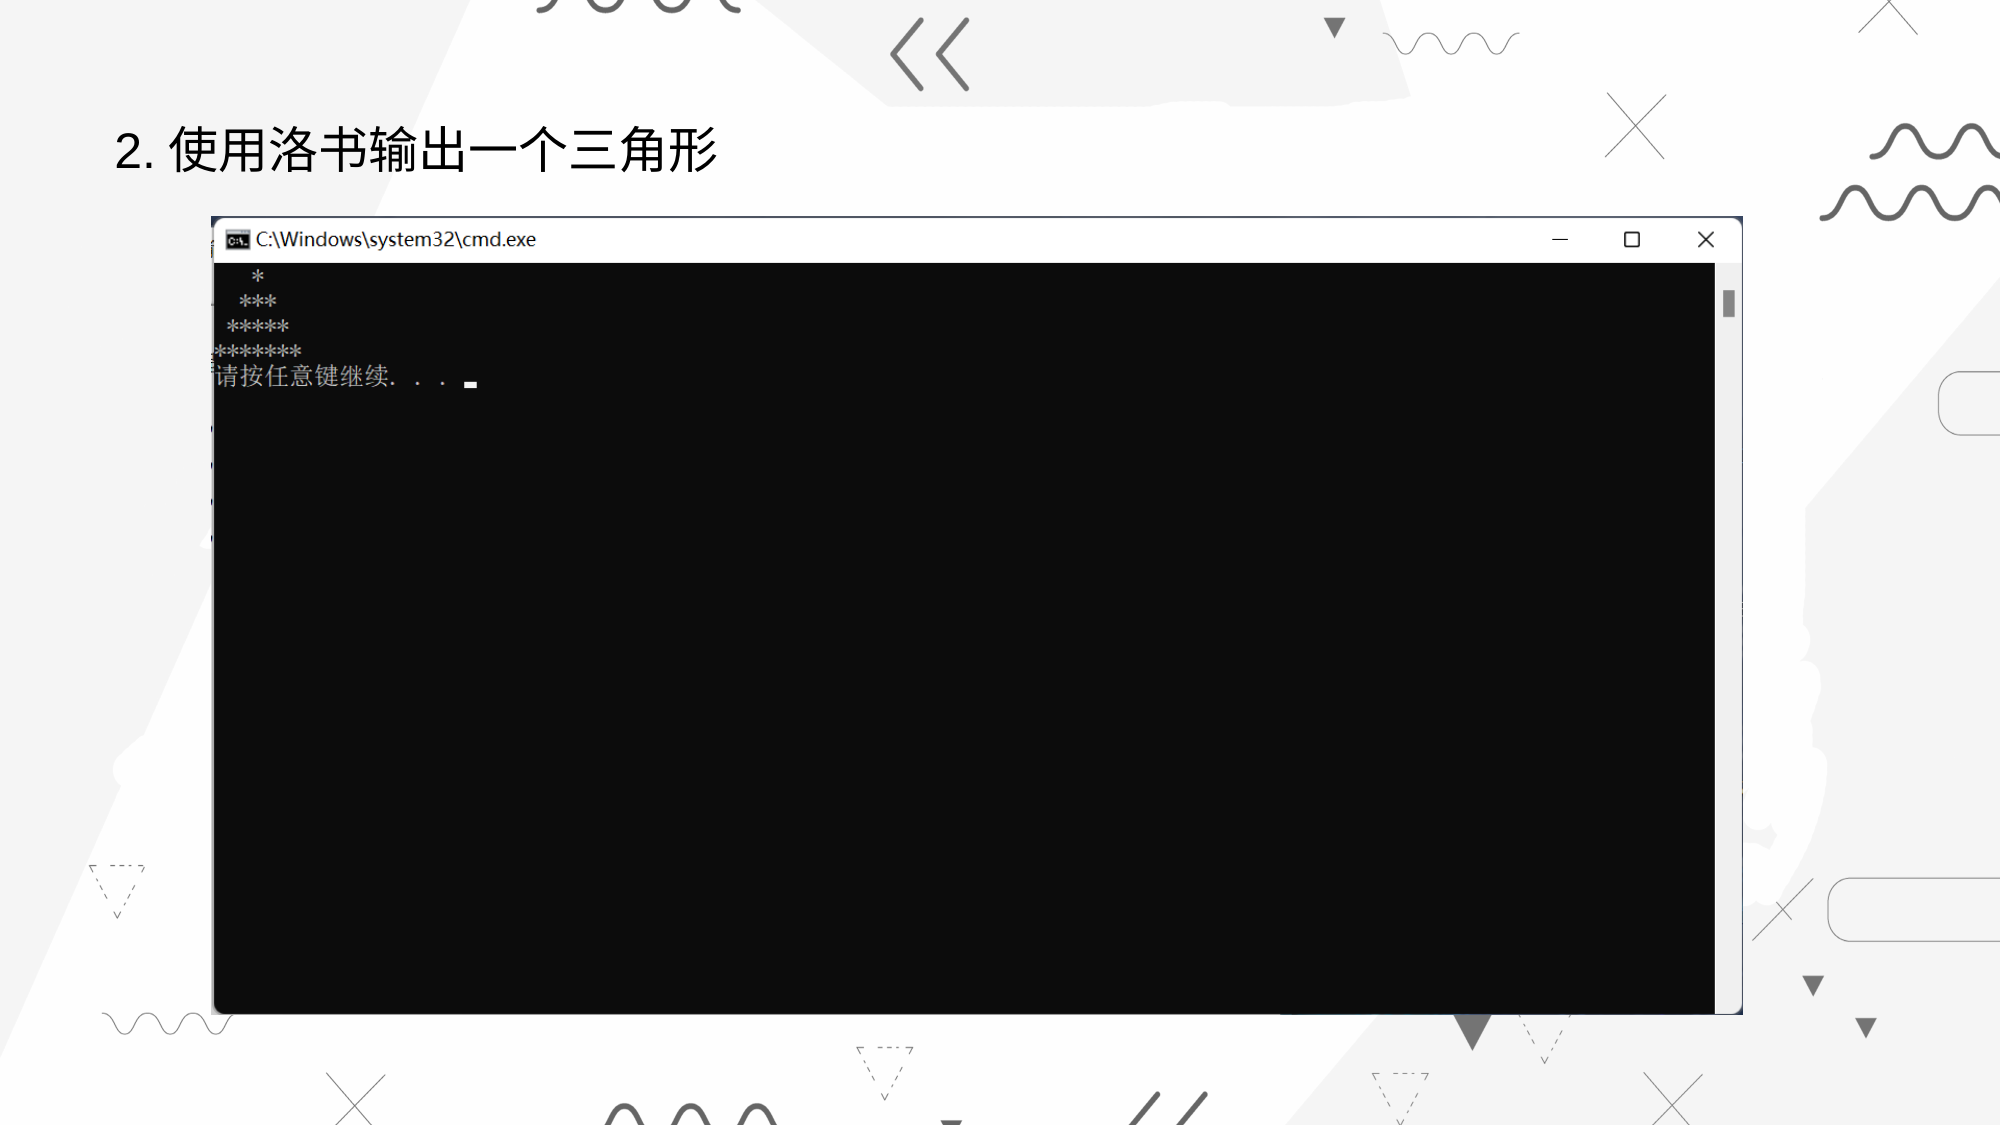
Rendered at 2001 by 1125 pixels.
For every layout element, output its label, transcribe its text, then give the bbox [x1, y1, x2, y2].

text_box 2.使用洛书输出一个三角形 [99, 110, 1467, 186]
picture [0, 0, 2000, 1125]
